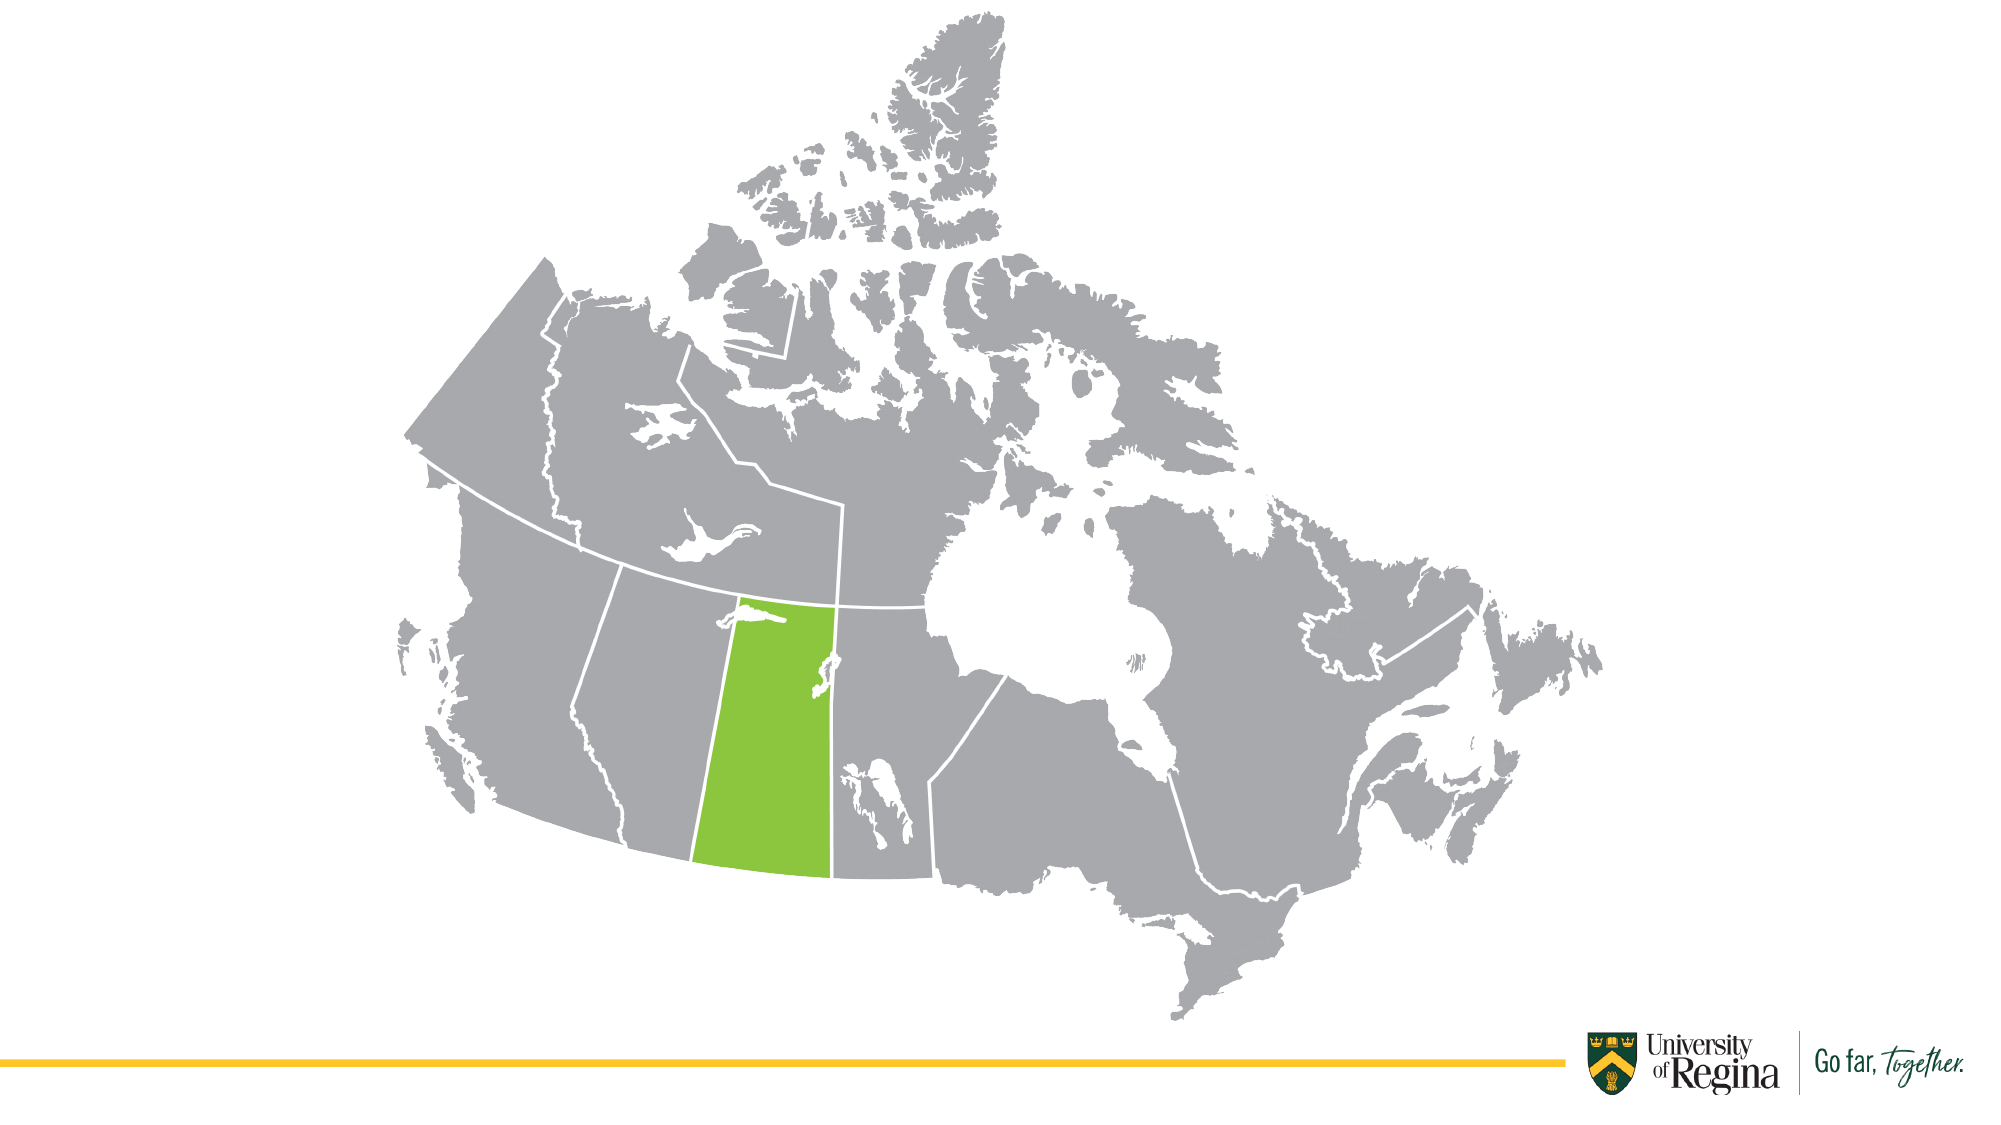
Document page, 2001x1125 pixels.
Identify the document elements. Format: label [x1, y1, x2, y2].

picture [397, 11, 1603, 1021]
